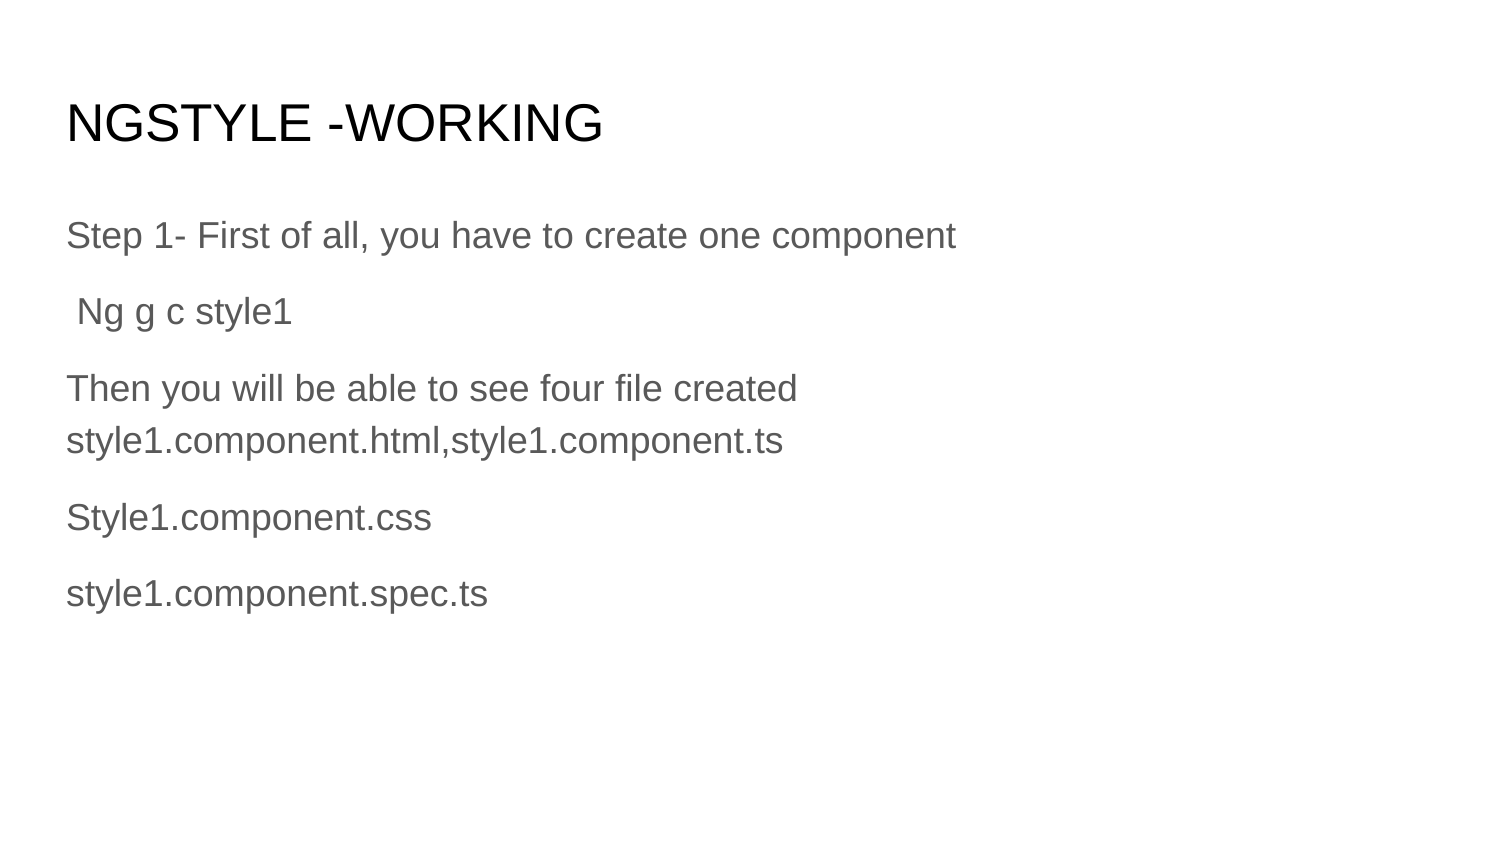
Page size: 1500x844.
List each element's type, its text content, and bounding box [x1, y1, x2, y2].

list Step 1- First of all, you have to create one component Ng g c style1 Then you will be able to see four file created style1.component.html,style1.component.ts Style1.component.css style1.component.spec.ts [51, 189, 1449, 750]
title NGSTYLE -WORKING [51, 72, 1449, 167]
